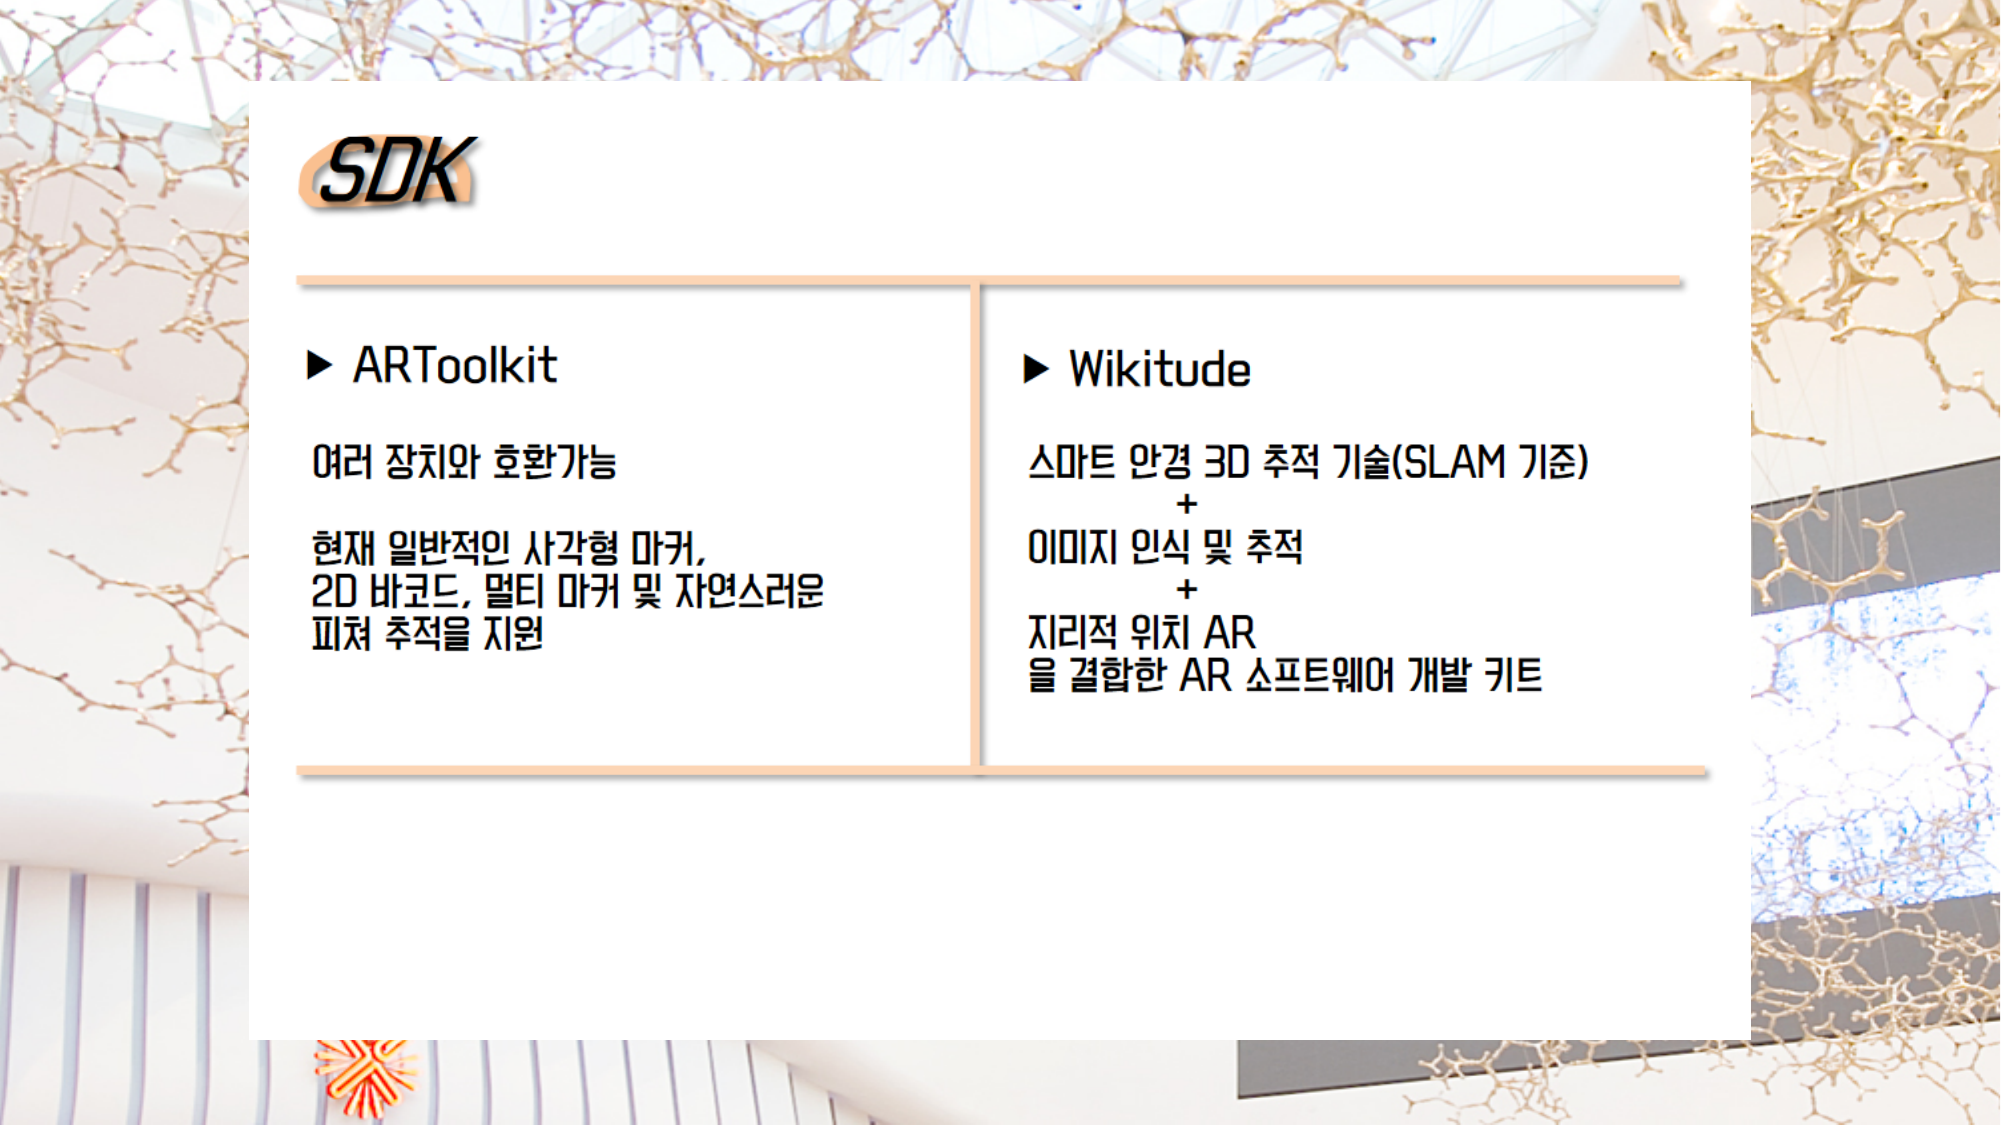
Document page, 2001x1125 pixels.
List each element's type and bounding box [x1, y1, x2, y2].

picture [0, 0, 2001, 1125]
text_box [249, 81, 1751, 1040]
